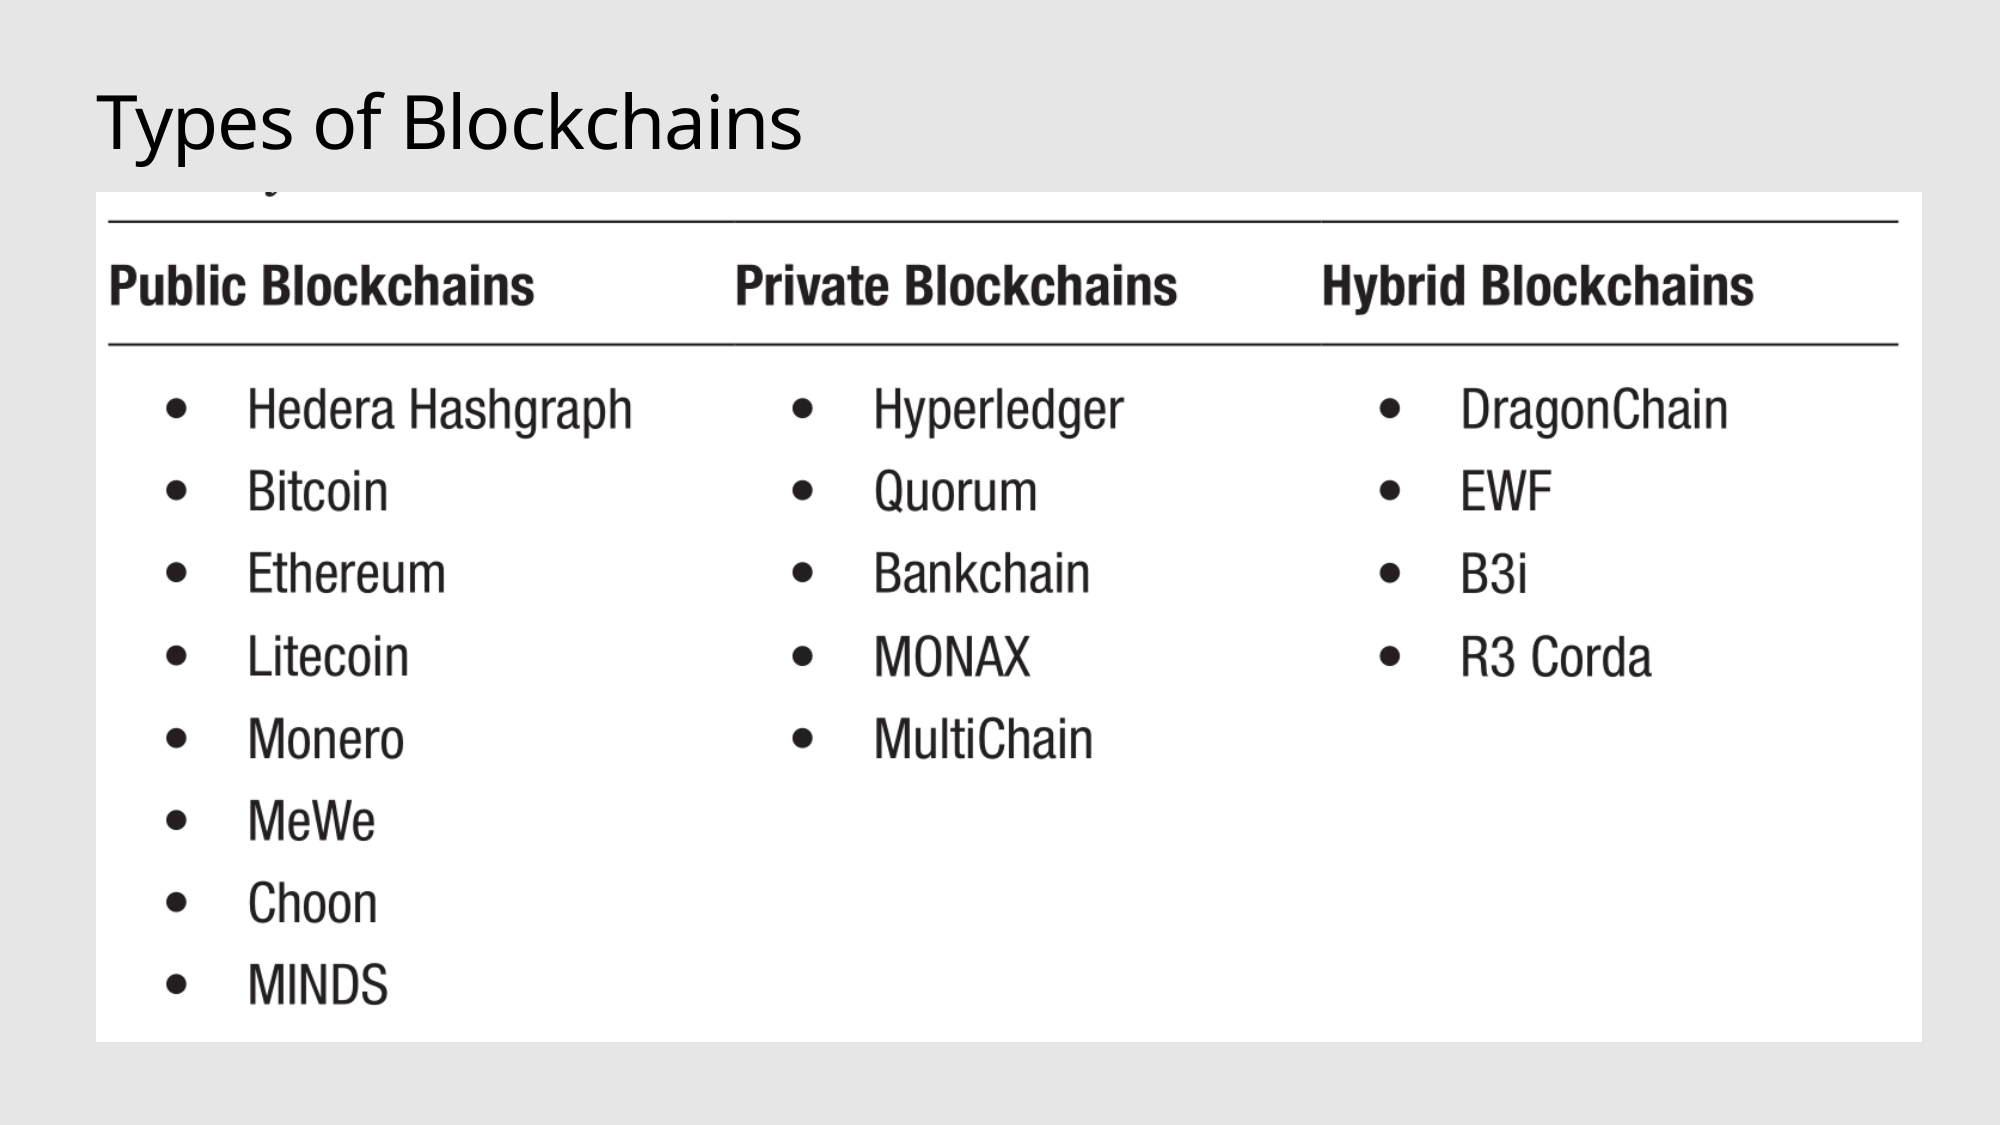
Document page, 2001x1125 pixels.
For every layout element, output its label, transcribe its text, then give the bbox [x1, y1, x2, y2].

picture [96, 192, 1923, 1042]
title Types of Blockchains [96, 75, 1904, 166]
